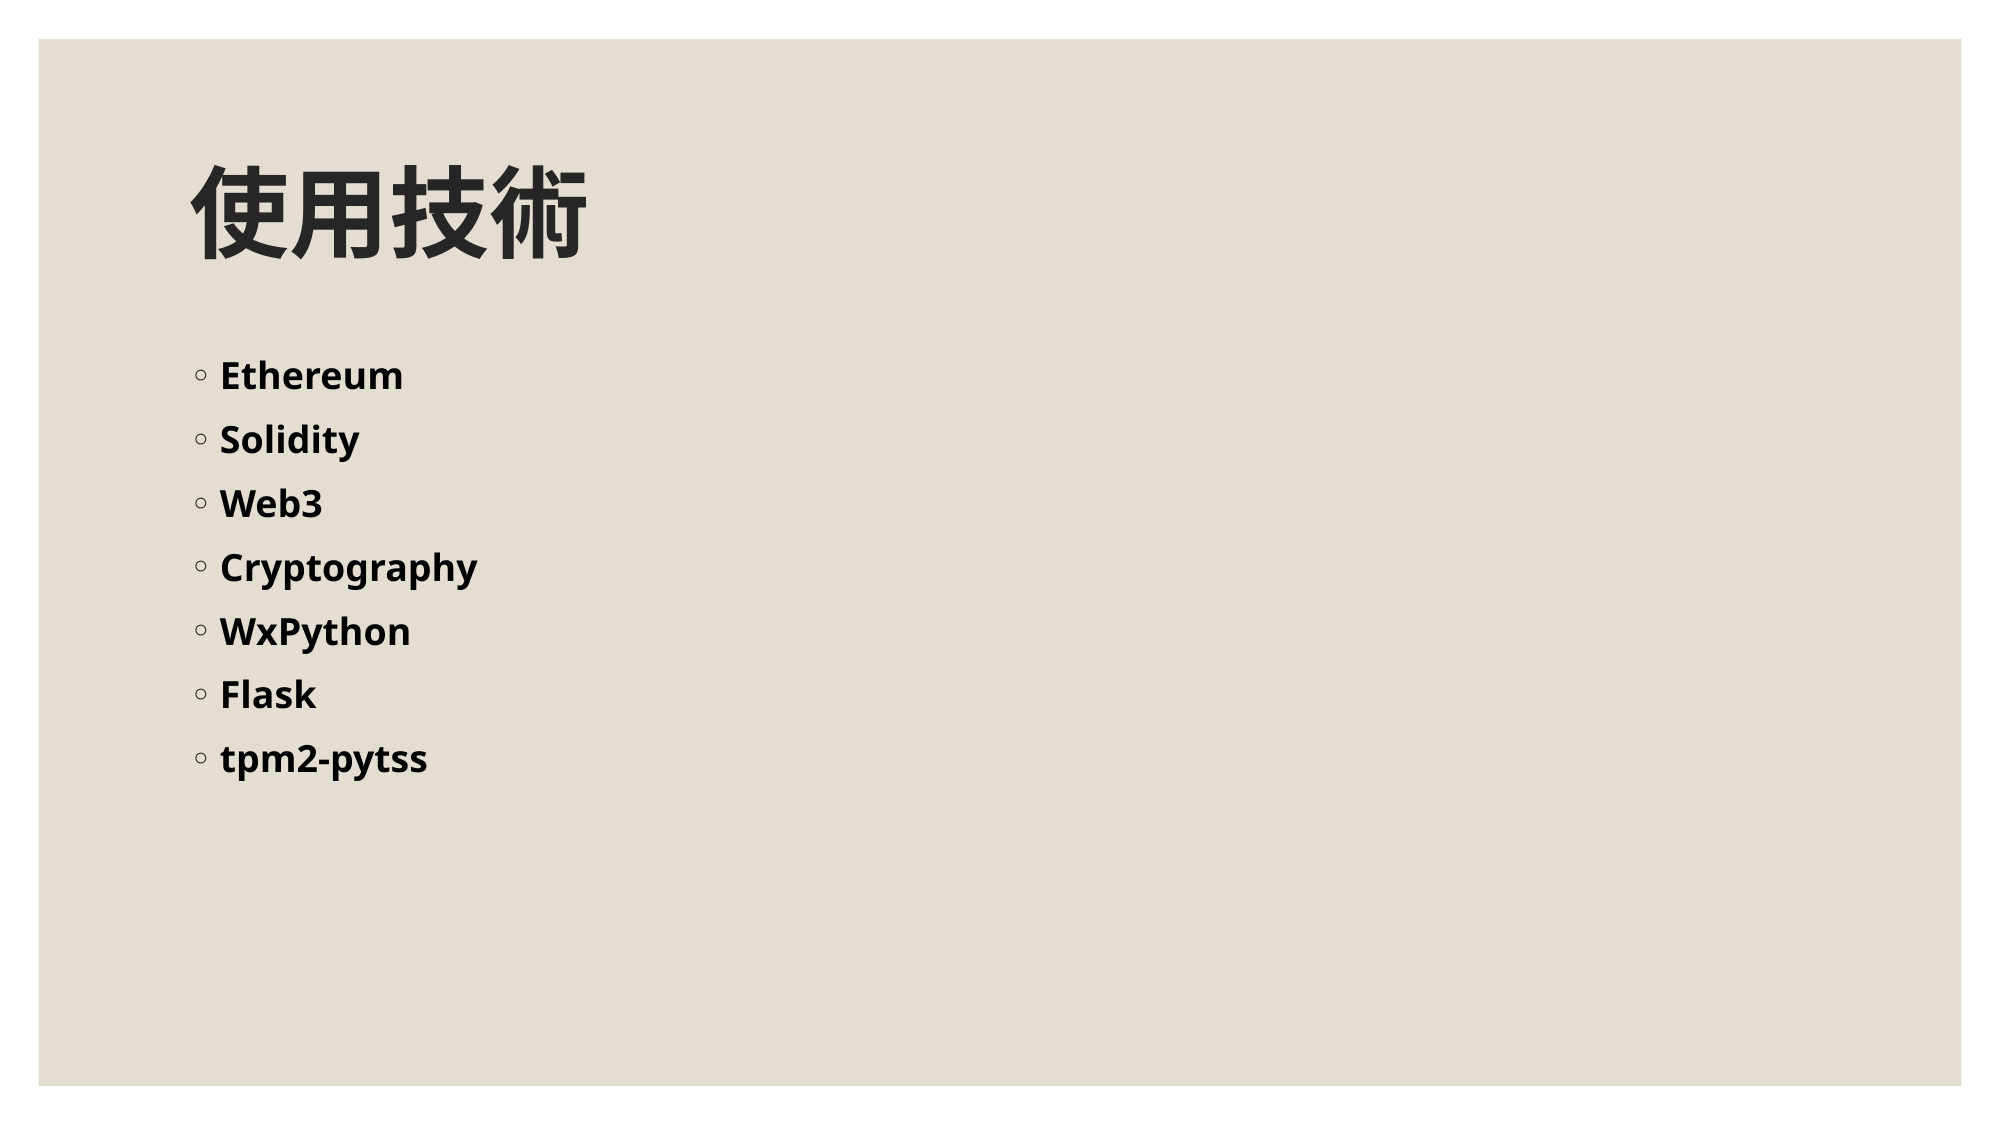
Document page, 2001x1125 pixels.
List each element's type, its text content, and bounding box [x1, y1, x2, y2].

list Ethereum Solidity Web3 Cryptography WxPython Flask tpm2-pytss [174, 345, 1825, 990]
title 使用技術 [174, 105, 1825, 331]
